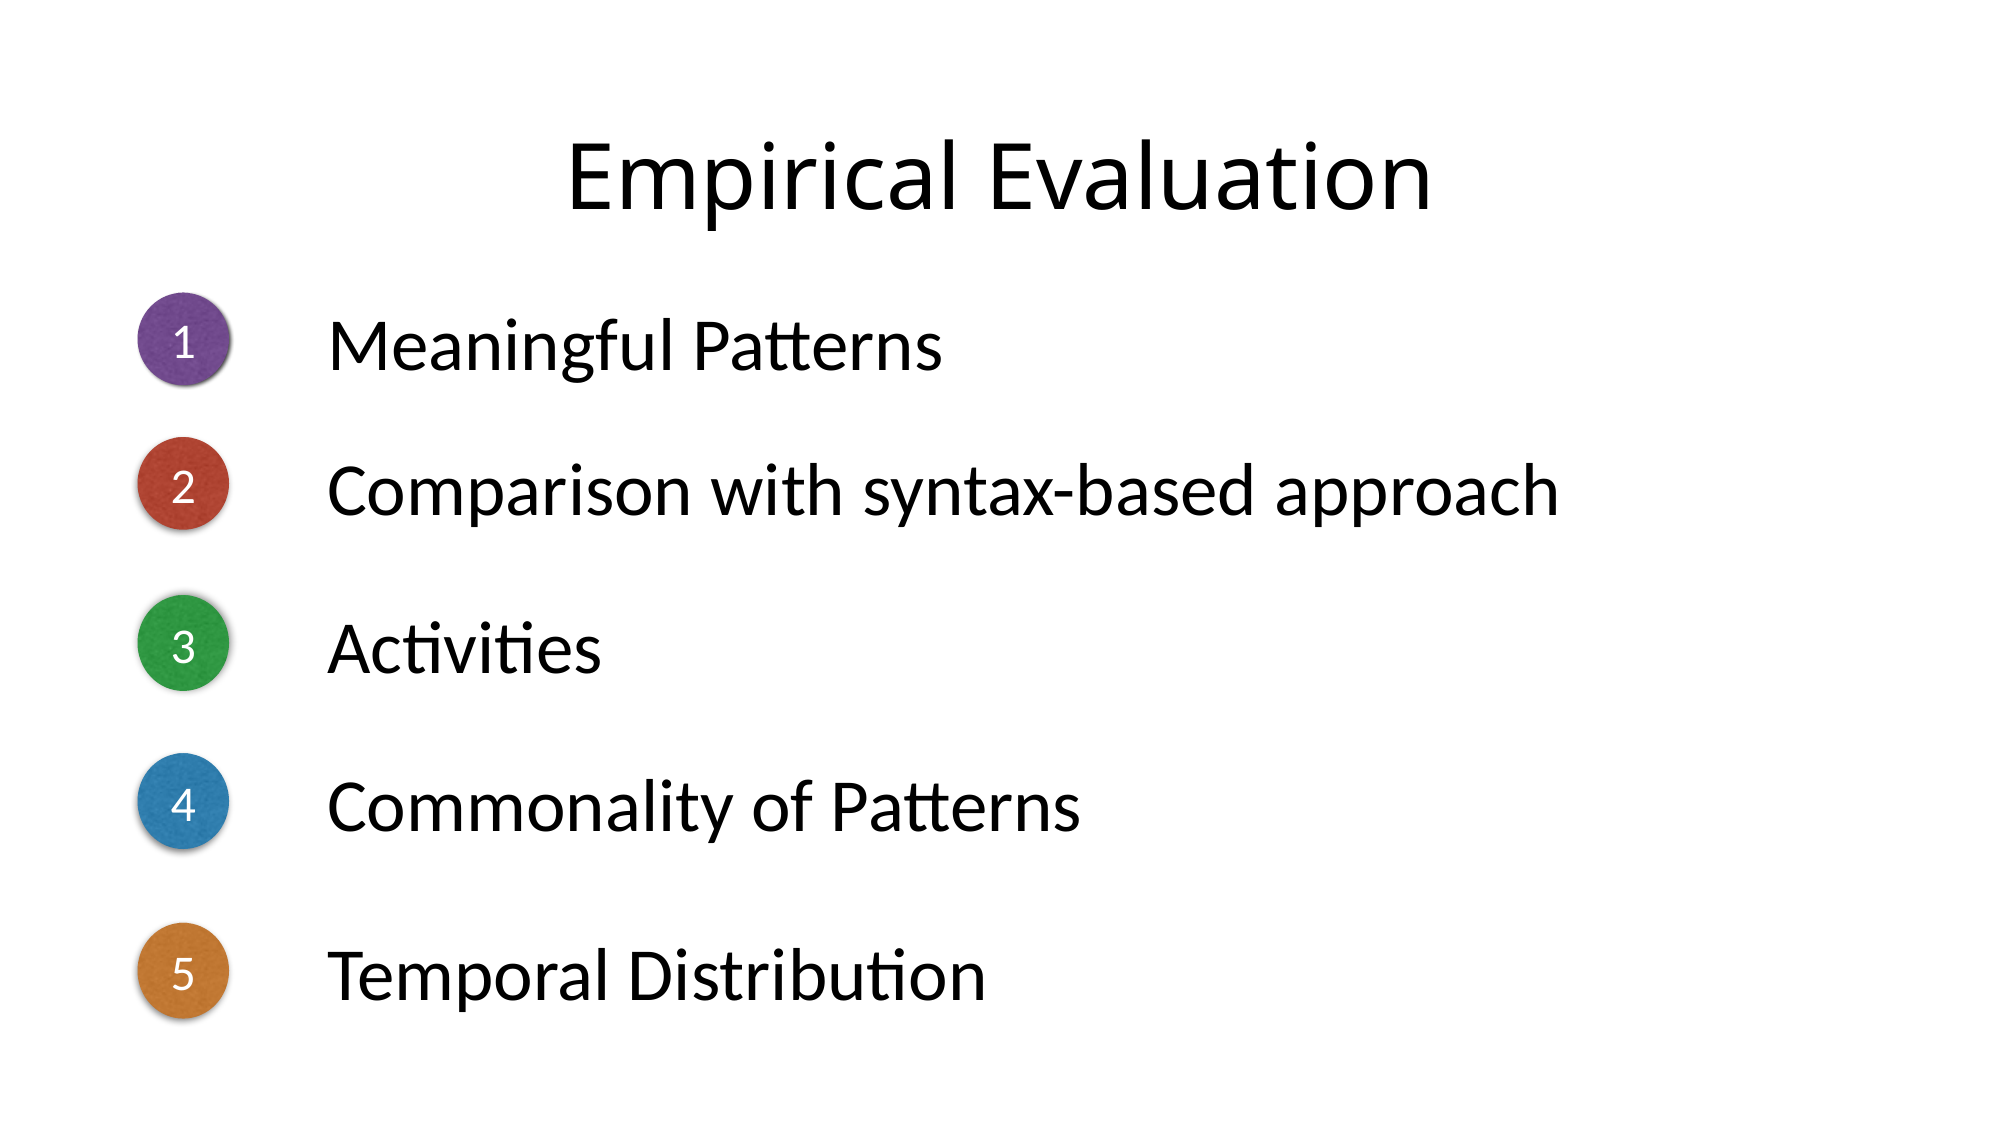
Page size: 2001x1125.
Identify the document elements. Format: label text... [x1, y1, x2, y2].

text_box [137, 916, 1863, 1025]
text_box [137, 431, 1863, 539]
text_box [137, 286, 1863, 395]
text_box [137, 589, 1863, 697]
title Empirical Evaluation [137, 70, 1863, 286]
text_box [137, 747, 1863, 855]
